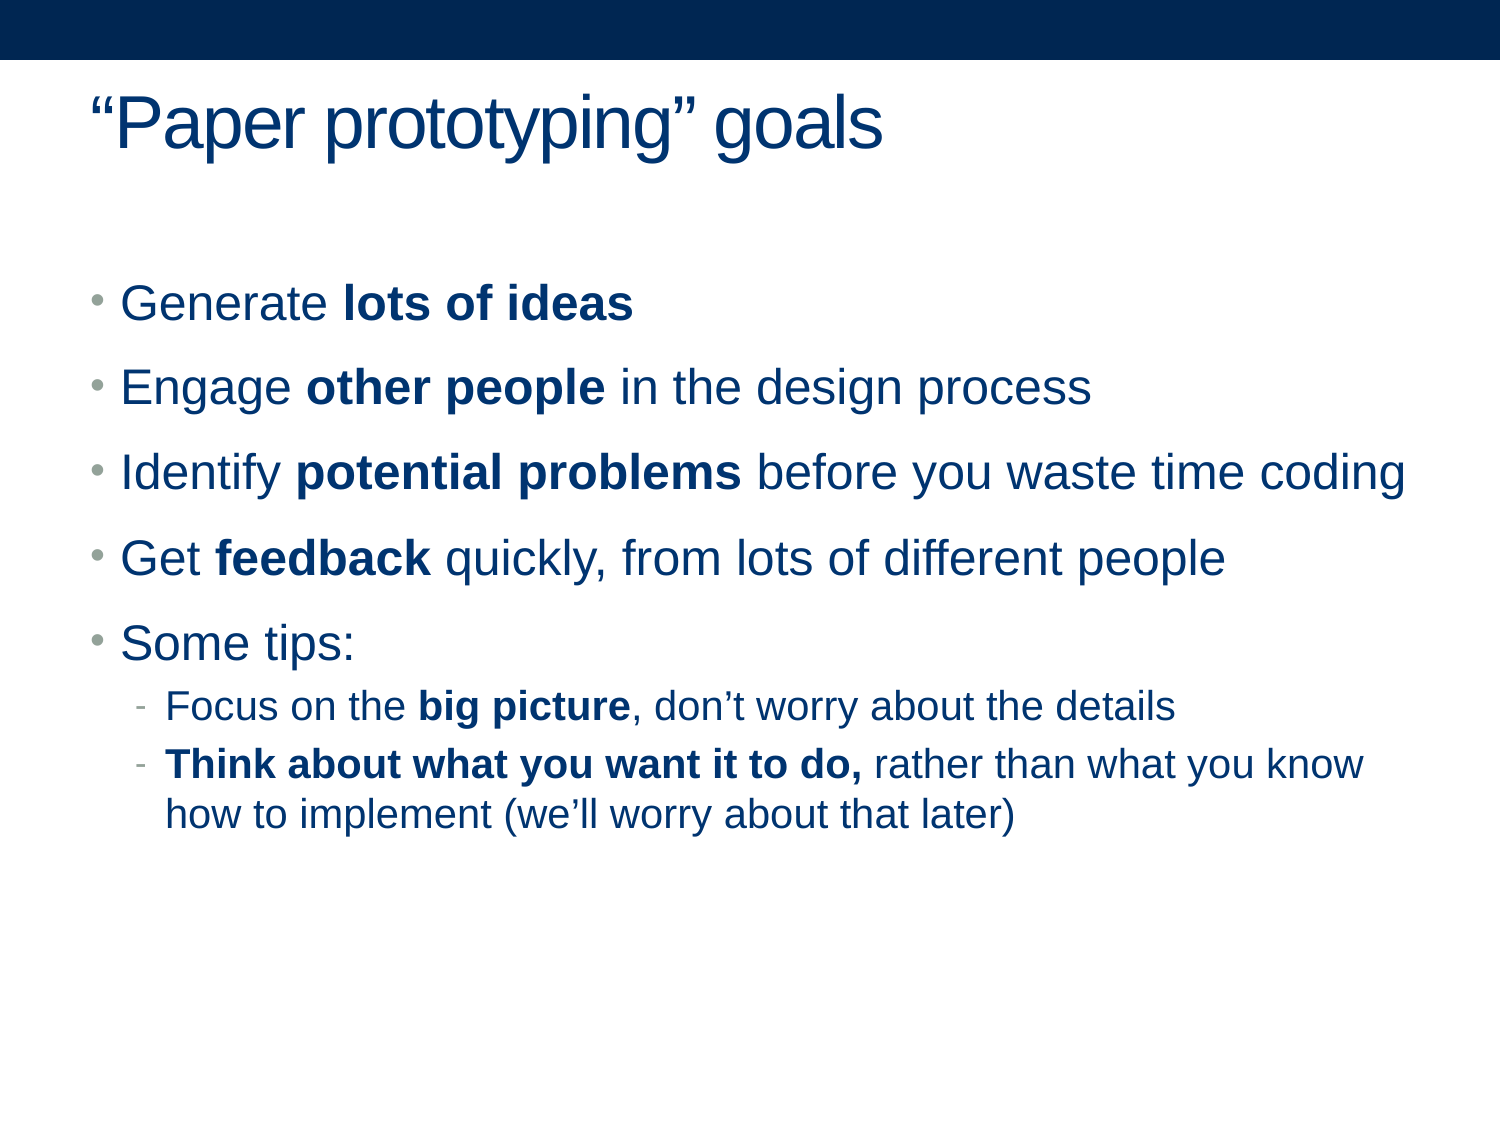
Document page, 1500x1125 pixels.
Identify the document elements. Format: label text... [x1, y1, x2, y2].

list Generate lots of ideas Engage other people in the design process Identify potential problems before you waste time coding Get feedback quickly, from lots of different people Some tips: Focus on the big picture, don’t worry about the details Think about what you want it to do, rather than what you know how to implement (we’ll worry about that later) [75, 262, 1425, 1063]
title “Paper prototyping” goals [75, 37, 1425, 200]
